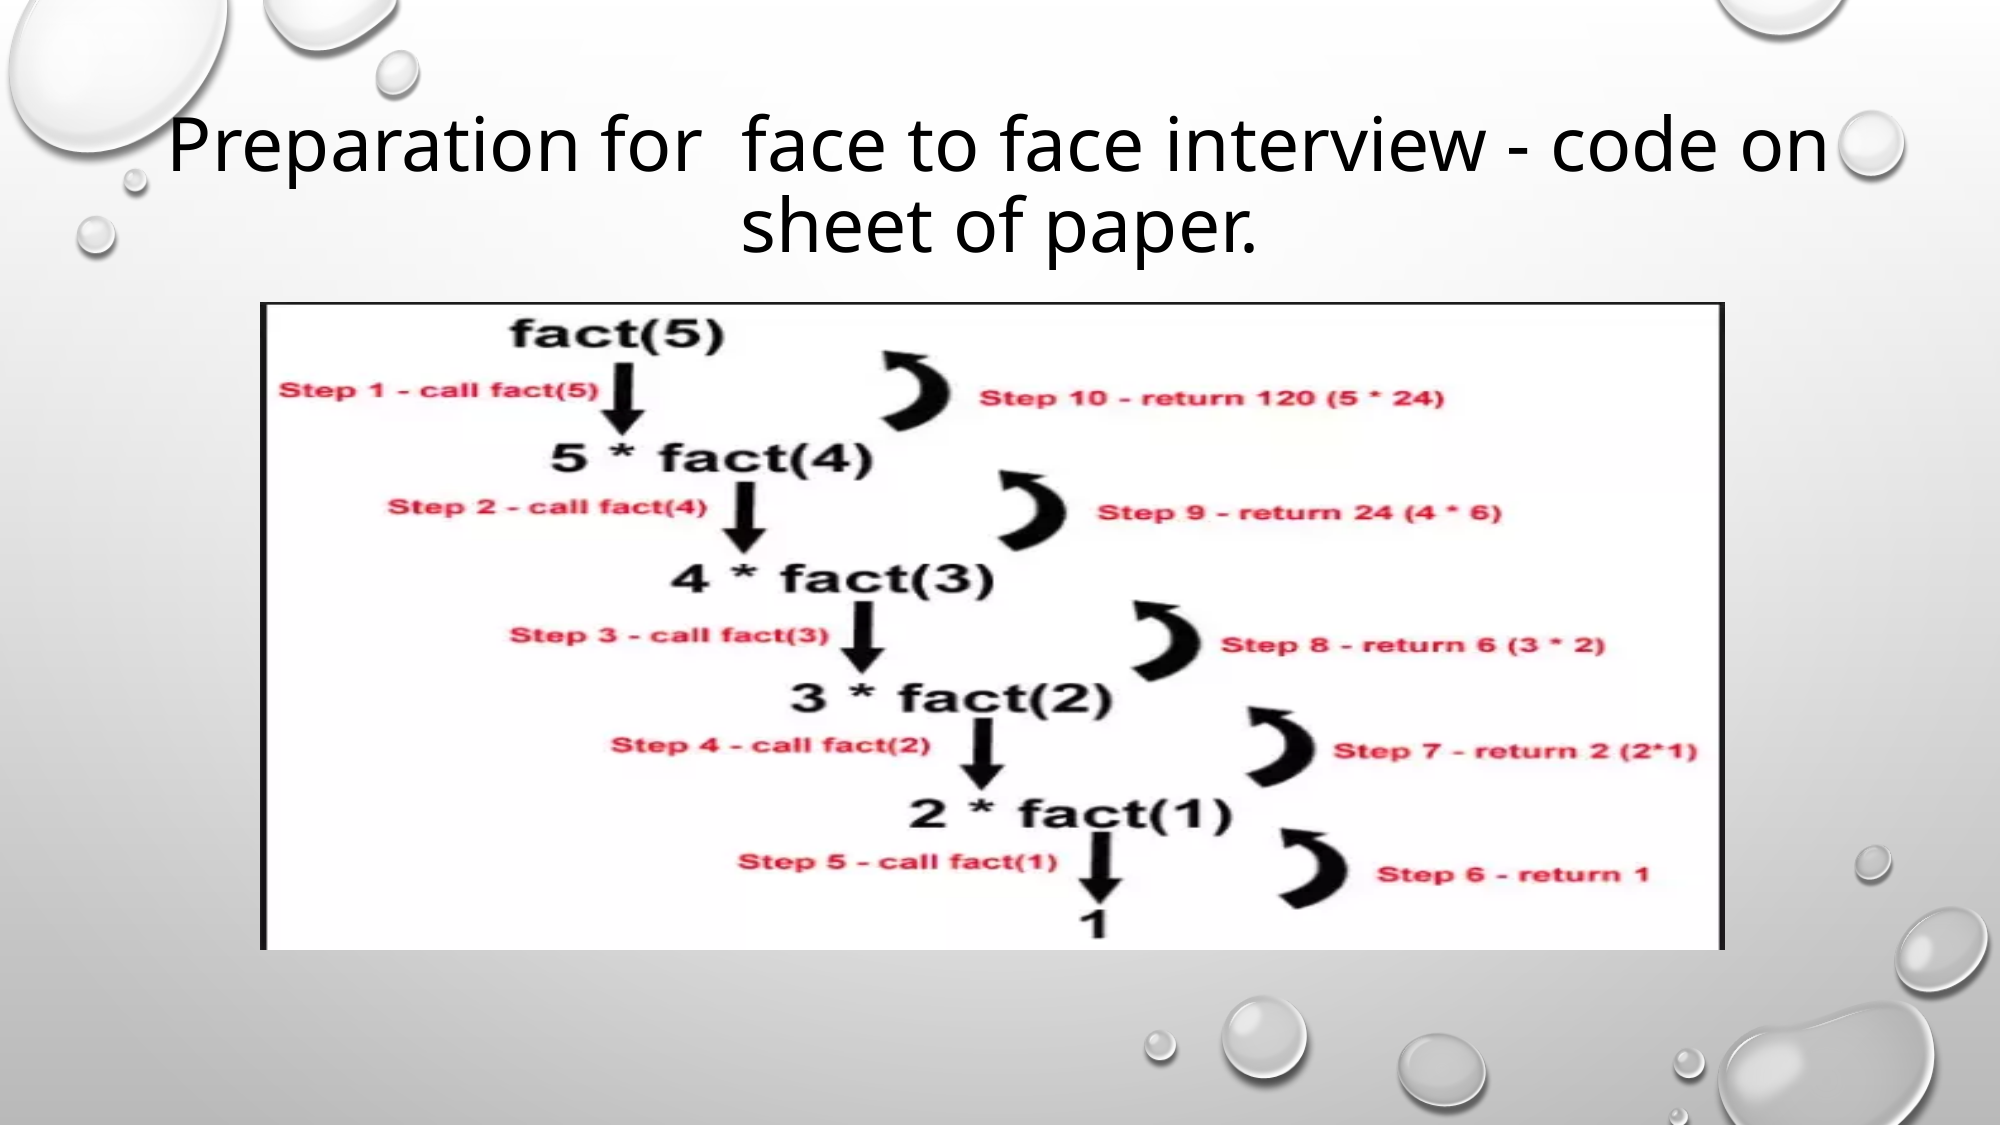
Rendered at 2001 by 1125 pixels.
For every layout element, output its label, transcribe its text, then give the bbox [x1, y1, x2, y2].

picture [0, 0, 2000, 1125]
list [259, 302, 1726, 951]
title Preparation for face to face interview - code on sheet of paper. [149, 101, 1851, 364]
